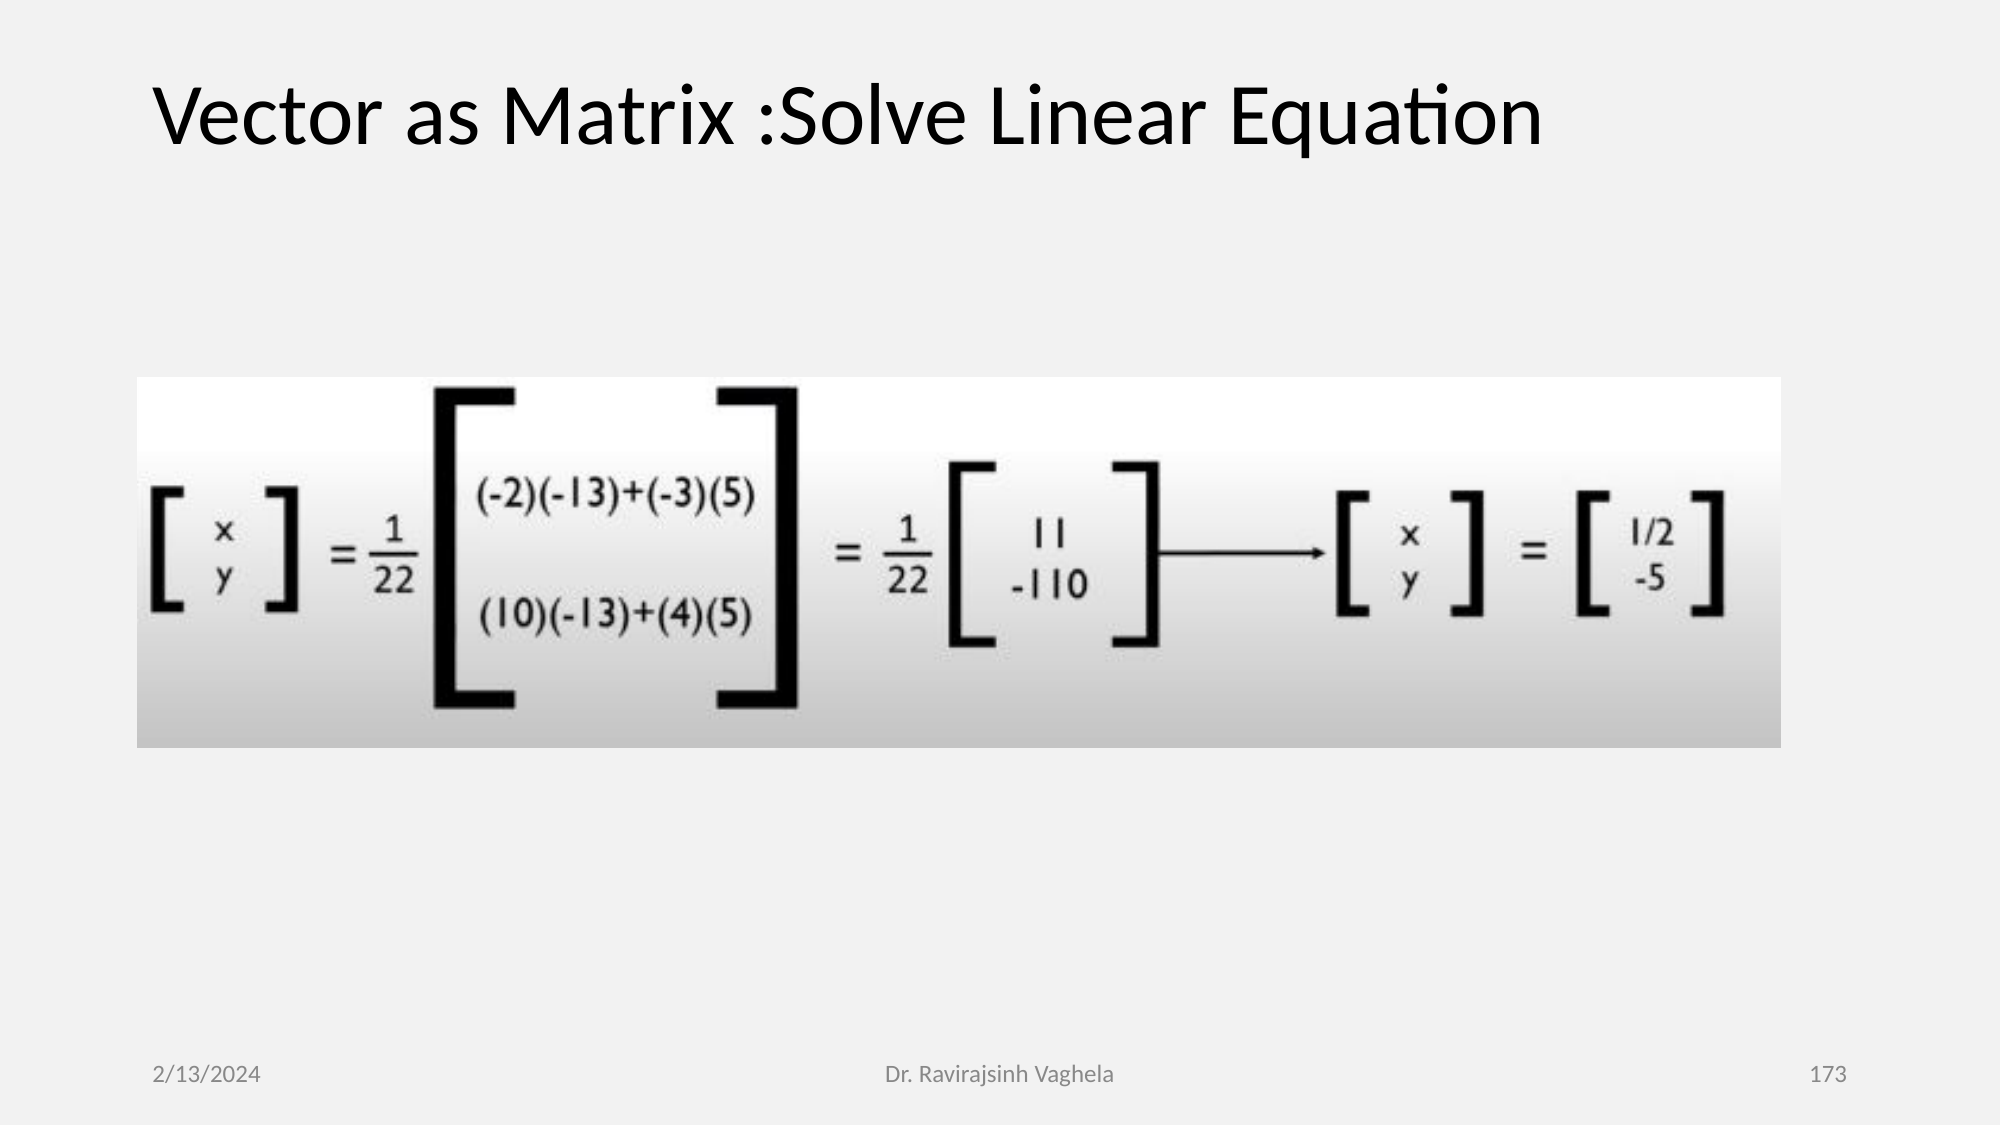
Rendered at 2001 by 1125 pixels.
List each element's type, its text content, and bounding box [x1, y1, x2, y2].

title Vector as Matrix :Solve Linear Equation [137, 59, 1863, 278]
slide_number ‹#› [1412, 1042, 1863, 1103]
footer Dr. Ravirajsinh Vaghela [662, 1042, 1338, 1103]
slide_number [137, 1042, 588, 1103]
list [137, 376, 1781, 748]
